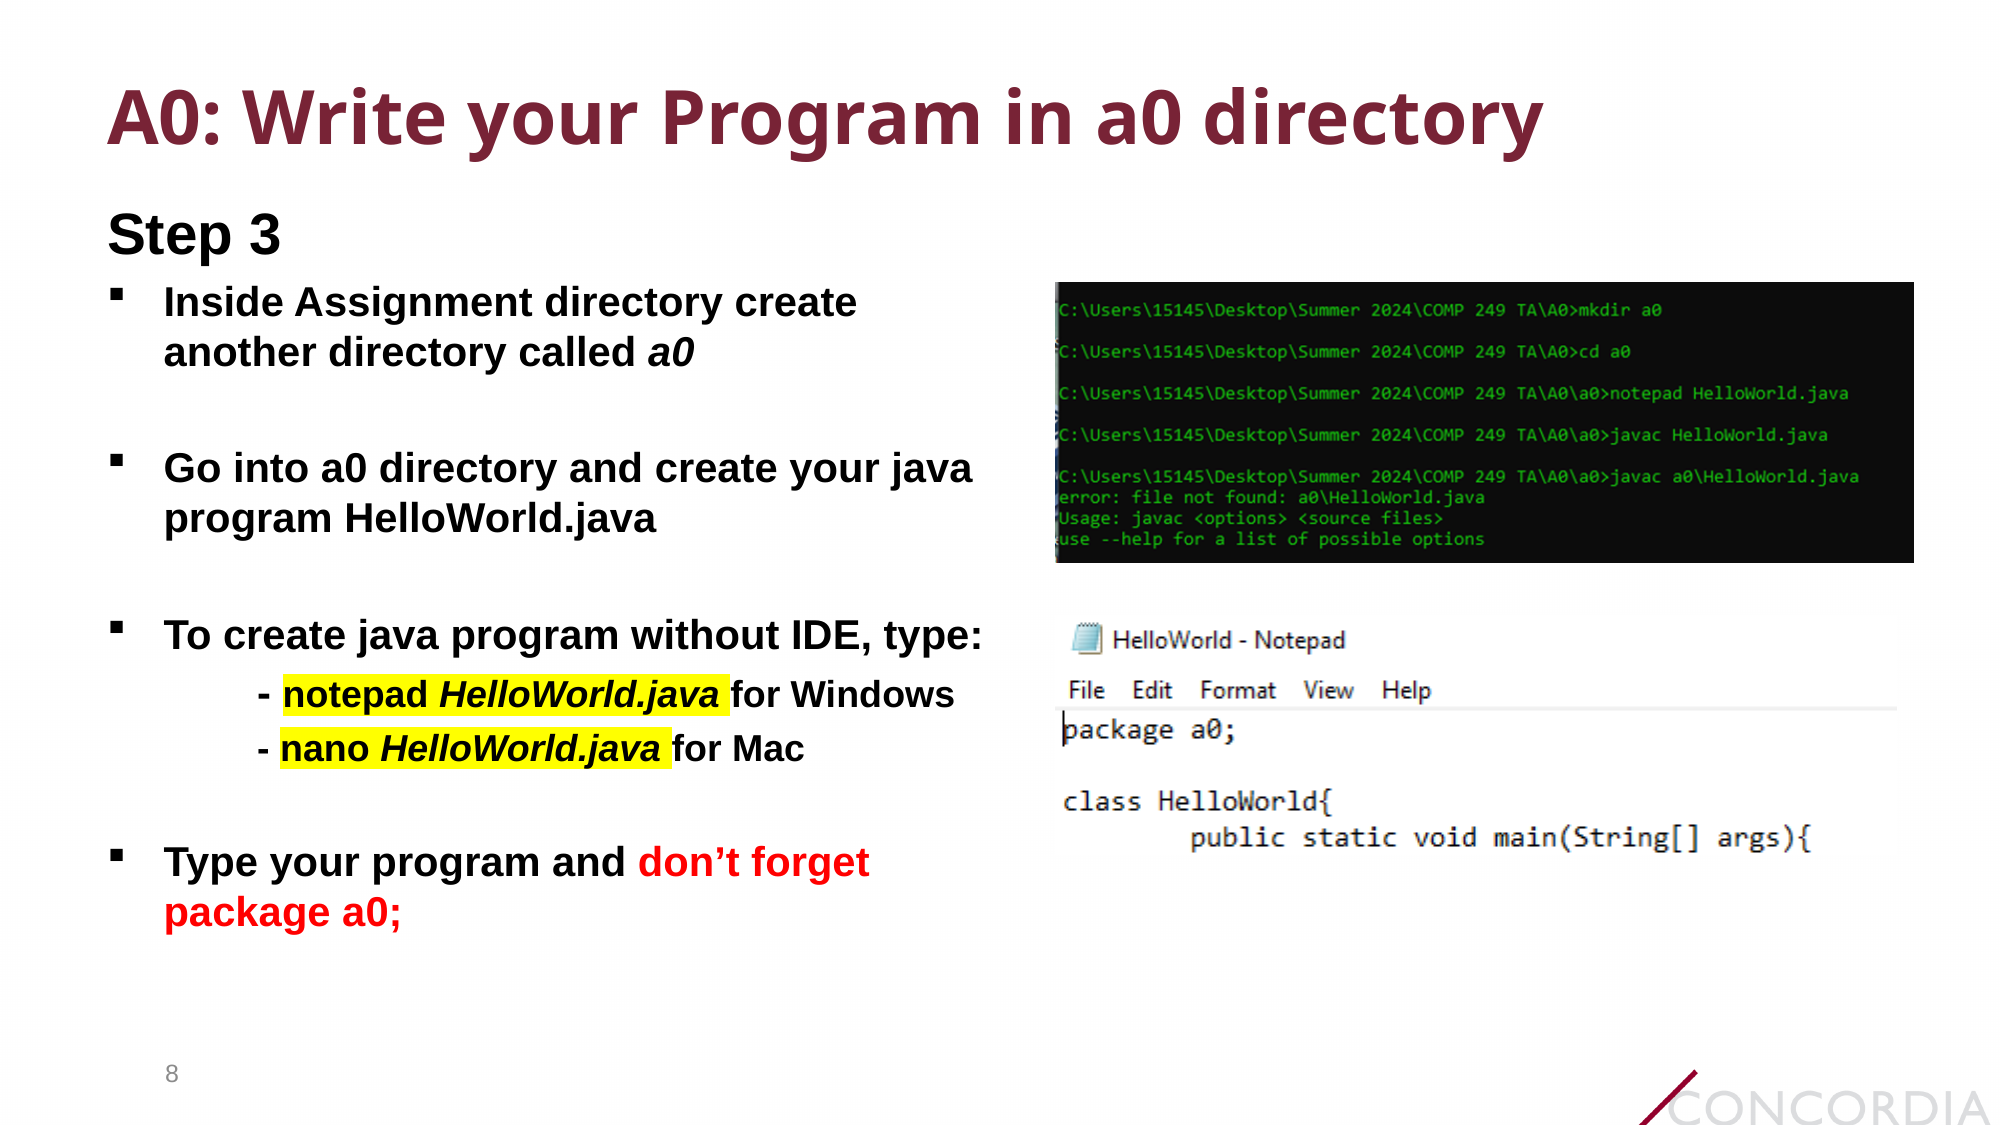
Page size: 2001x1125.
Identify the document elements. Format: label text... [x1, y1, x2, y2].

title A0: Write your Program in a0 directory [107, 62, 1808, 188]
slide_number 8 [123, 1042, 195, 1103]
picture [0, 0, 2001, 1125]
list Step 3 Inside Assignment directory create another directory called a0 Go into a0 directory and create your java program HelloWorld.java To create java program without IDE, type: - notepad HelloWorld.java for Windows - nano HelloWorld.java for Mac Type your program and don’t forget package a0; [107, 188, 1038, 988]
